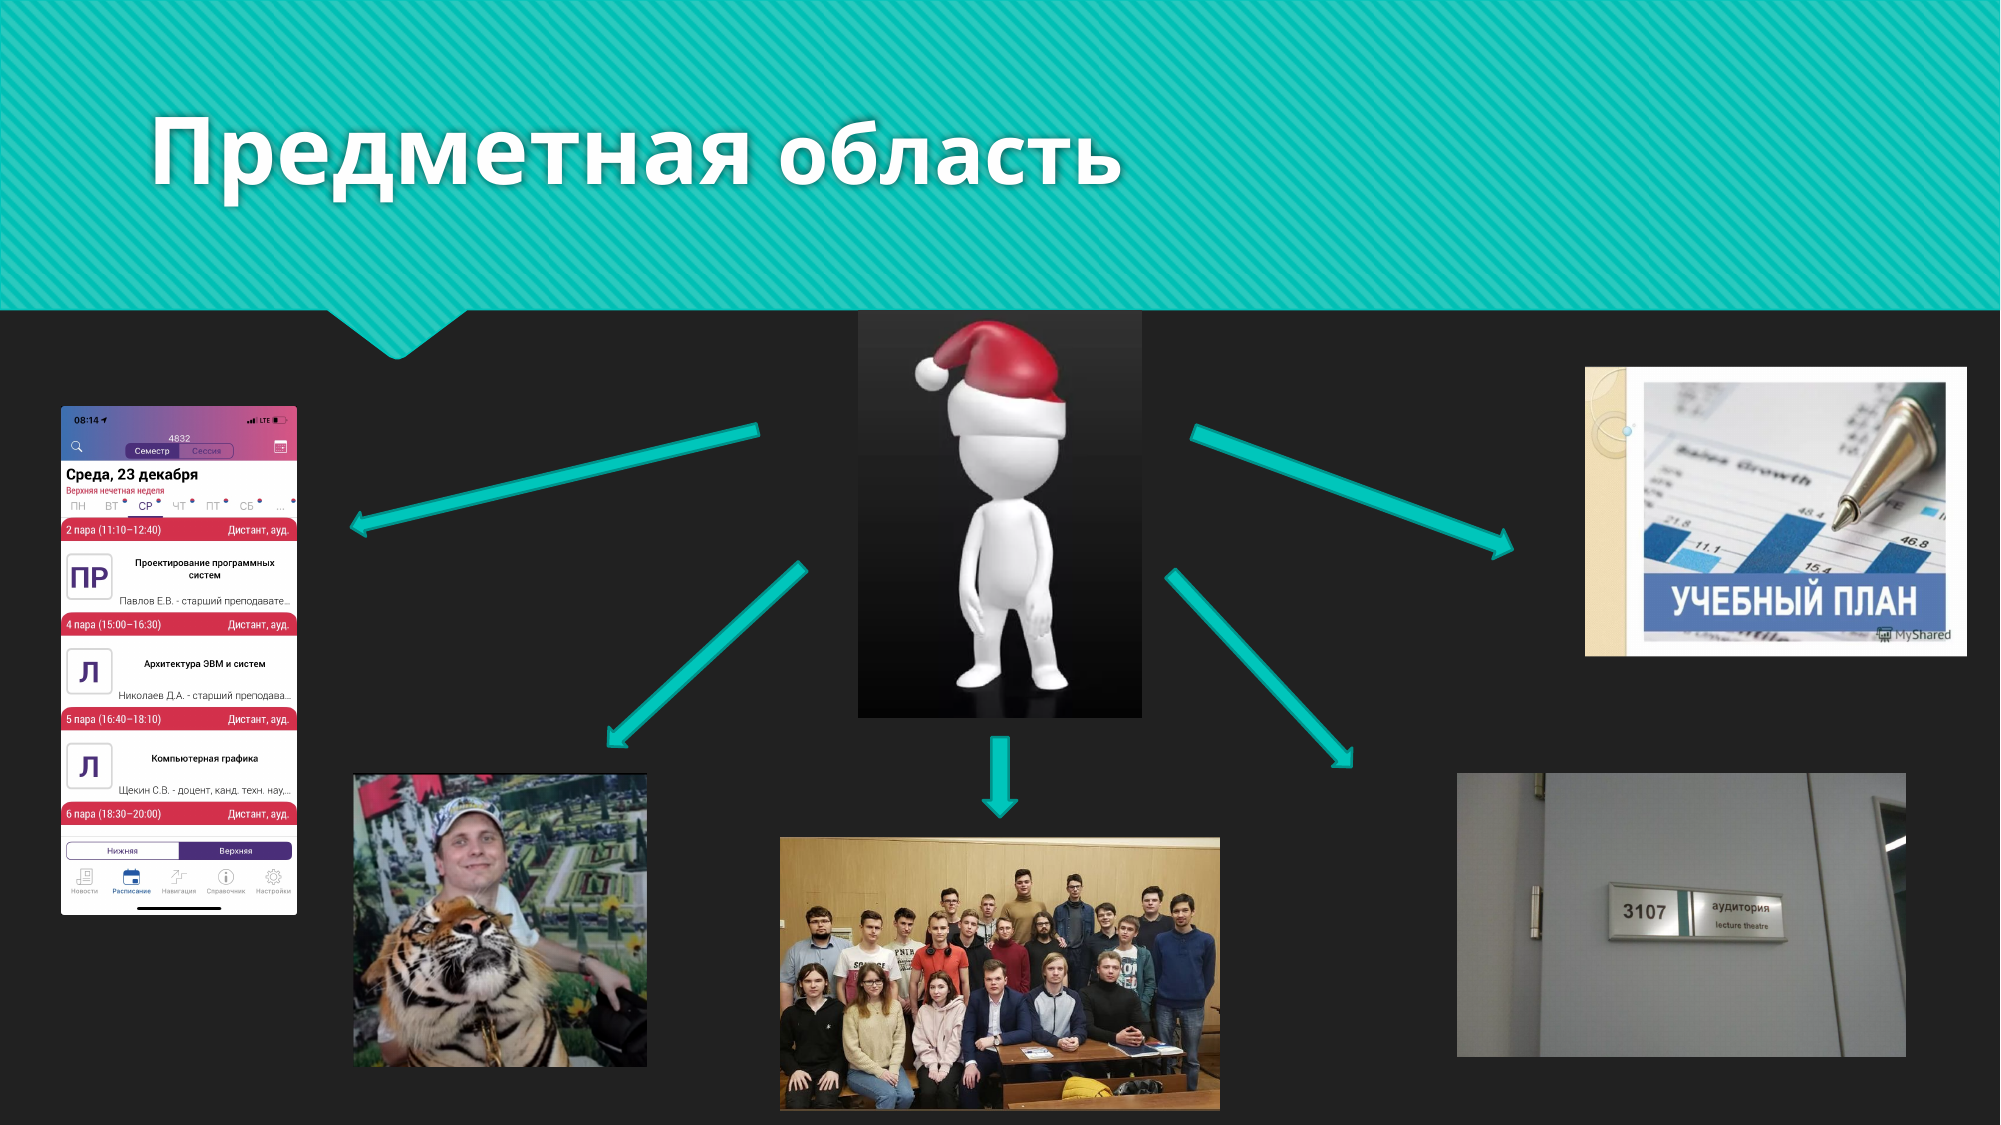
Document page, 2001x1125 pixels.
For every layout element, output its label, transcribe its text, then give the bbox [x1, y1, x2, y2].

text_box [1164, 567, 1354, 769]
text_box [349, 422, 761, 538]
picture [353, 772, 647, 1067]
picture [858, 310, 1142, 718]
text_box [606, 560, 809, 749]
title Предметная область [132, 51, 1868, 211]
text_box [981, 735, 1019, 819]
picture [1585, 366, 1967, 657]
picture [61, 405, 297, 916]
picture [1457, 772, 1906, 1058]
picture [779, 837, 1220, 1111]
text_box [1189, 423, 1515, 561]
